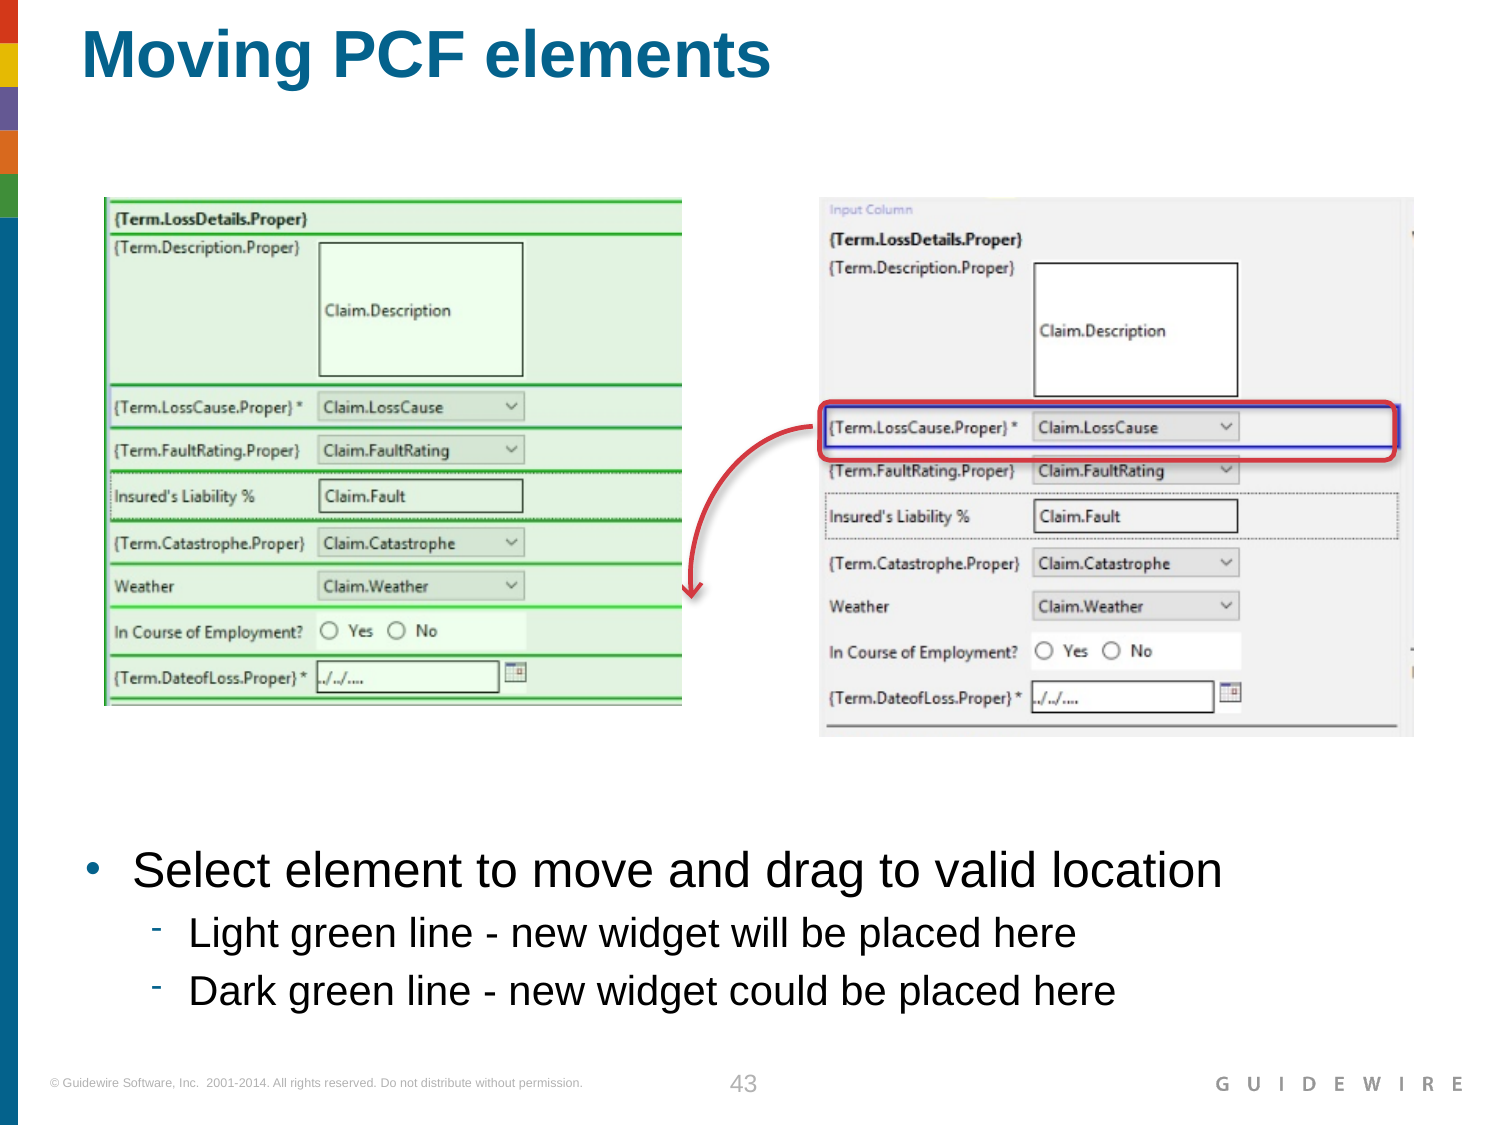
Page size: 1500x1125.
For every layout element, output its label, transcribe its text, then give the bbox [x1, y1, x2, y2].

title Moving PCF elements [81, 19, 1446, 142]
picture [819, 196, 1414, 737]
picture [104, 196, 682, 706]
picture [1215, 1073, 1480, 1096]
list Select element to move and drag to valid location Light green line - new widget will be placed here Dark green line - new widget could be placed here [85, 837, 1450, 1050]
text_box [692, 426, 811, 599]
